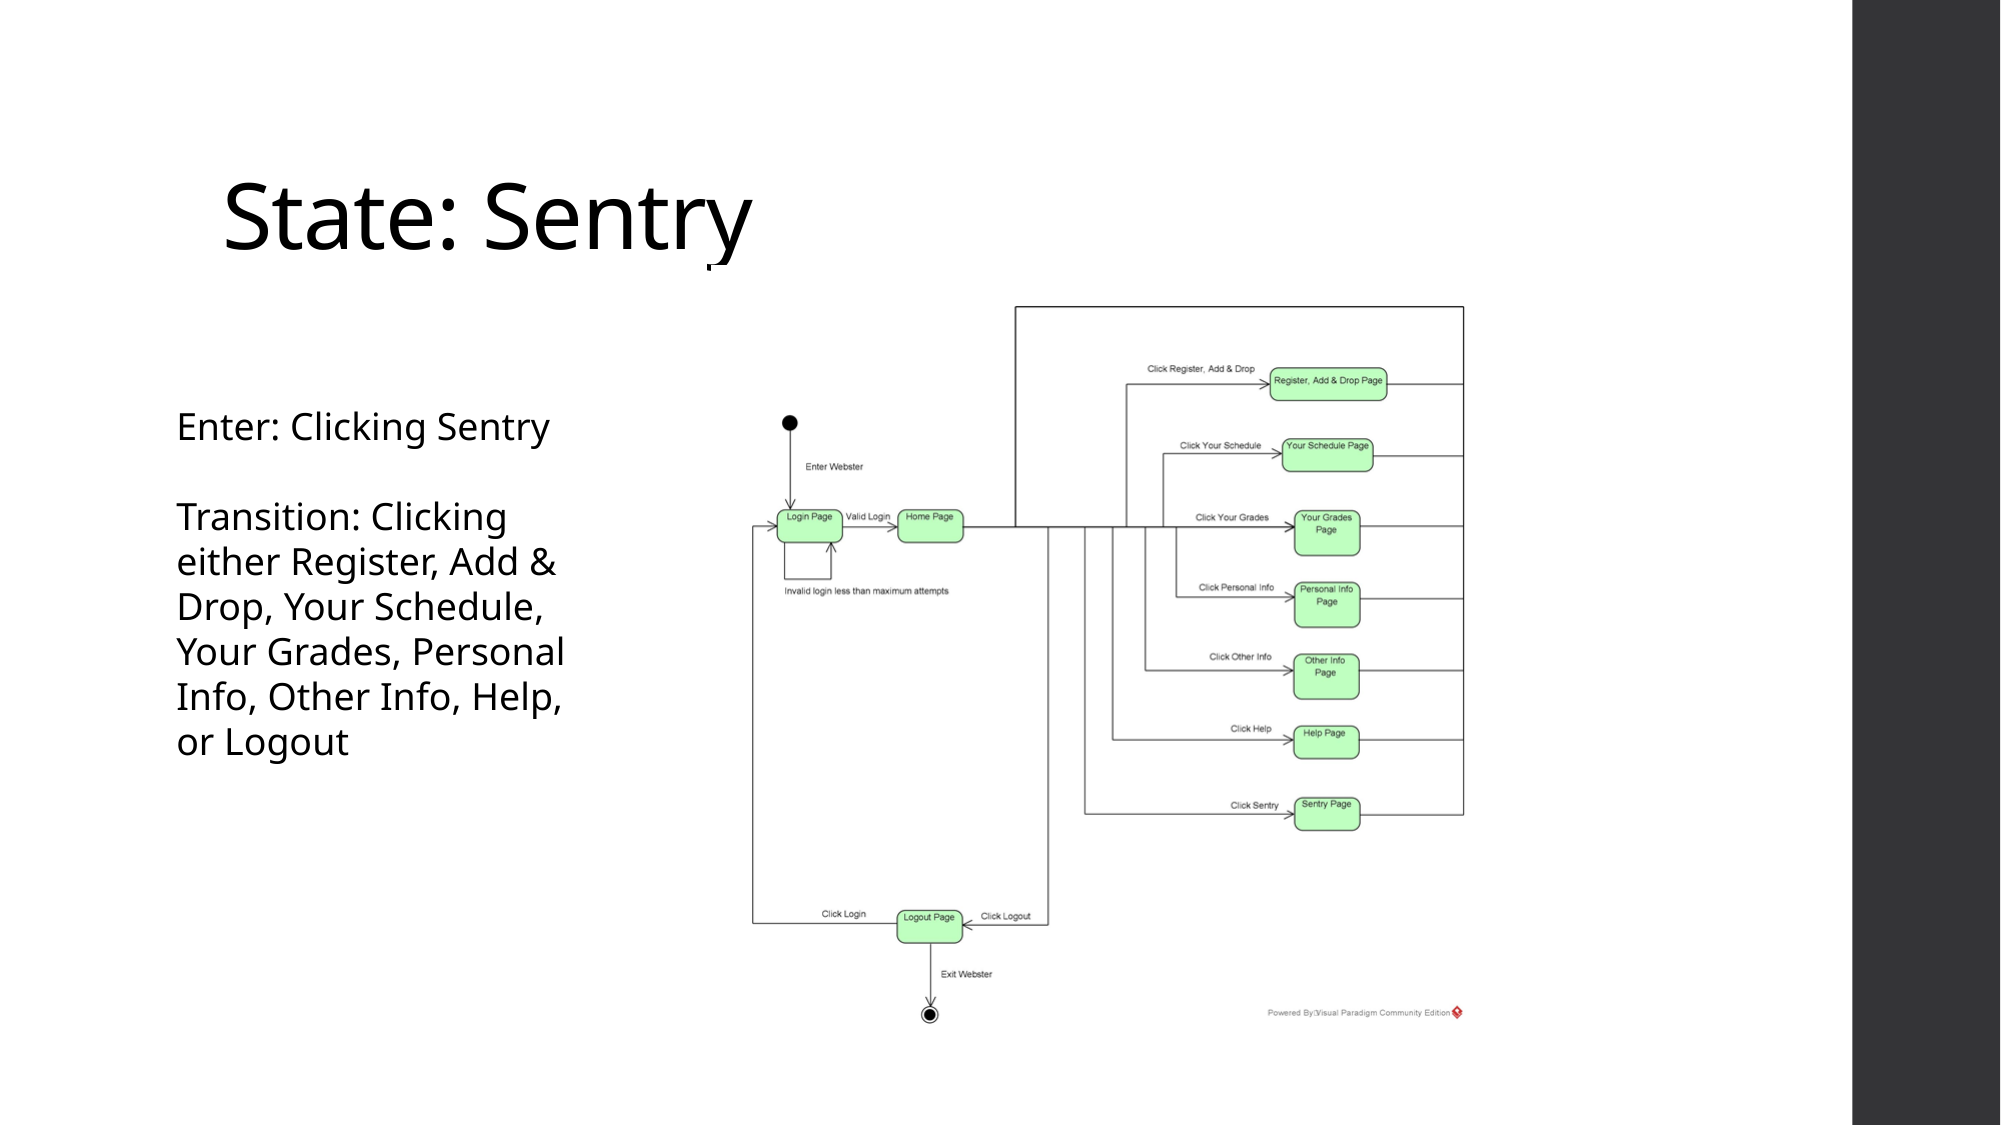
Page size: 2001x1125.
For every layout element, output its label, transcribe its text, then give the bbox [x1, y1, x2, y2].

title State: Sentry [206, 60, 1797, 278]
text_box Enter: Clicking Sentry Transition: Clicking either Register, Add & Drop, Your Schedule, Your Grades, Personal Info, Other Info, Help, or Logout [161, 395, 622, 771]
picture [710, 265, 1507, 1038]
